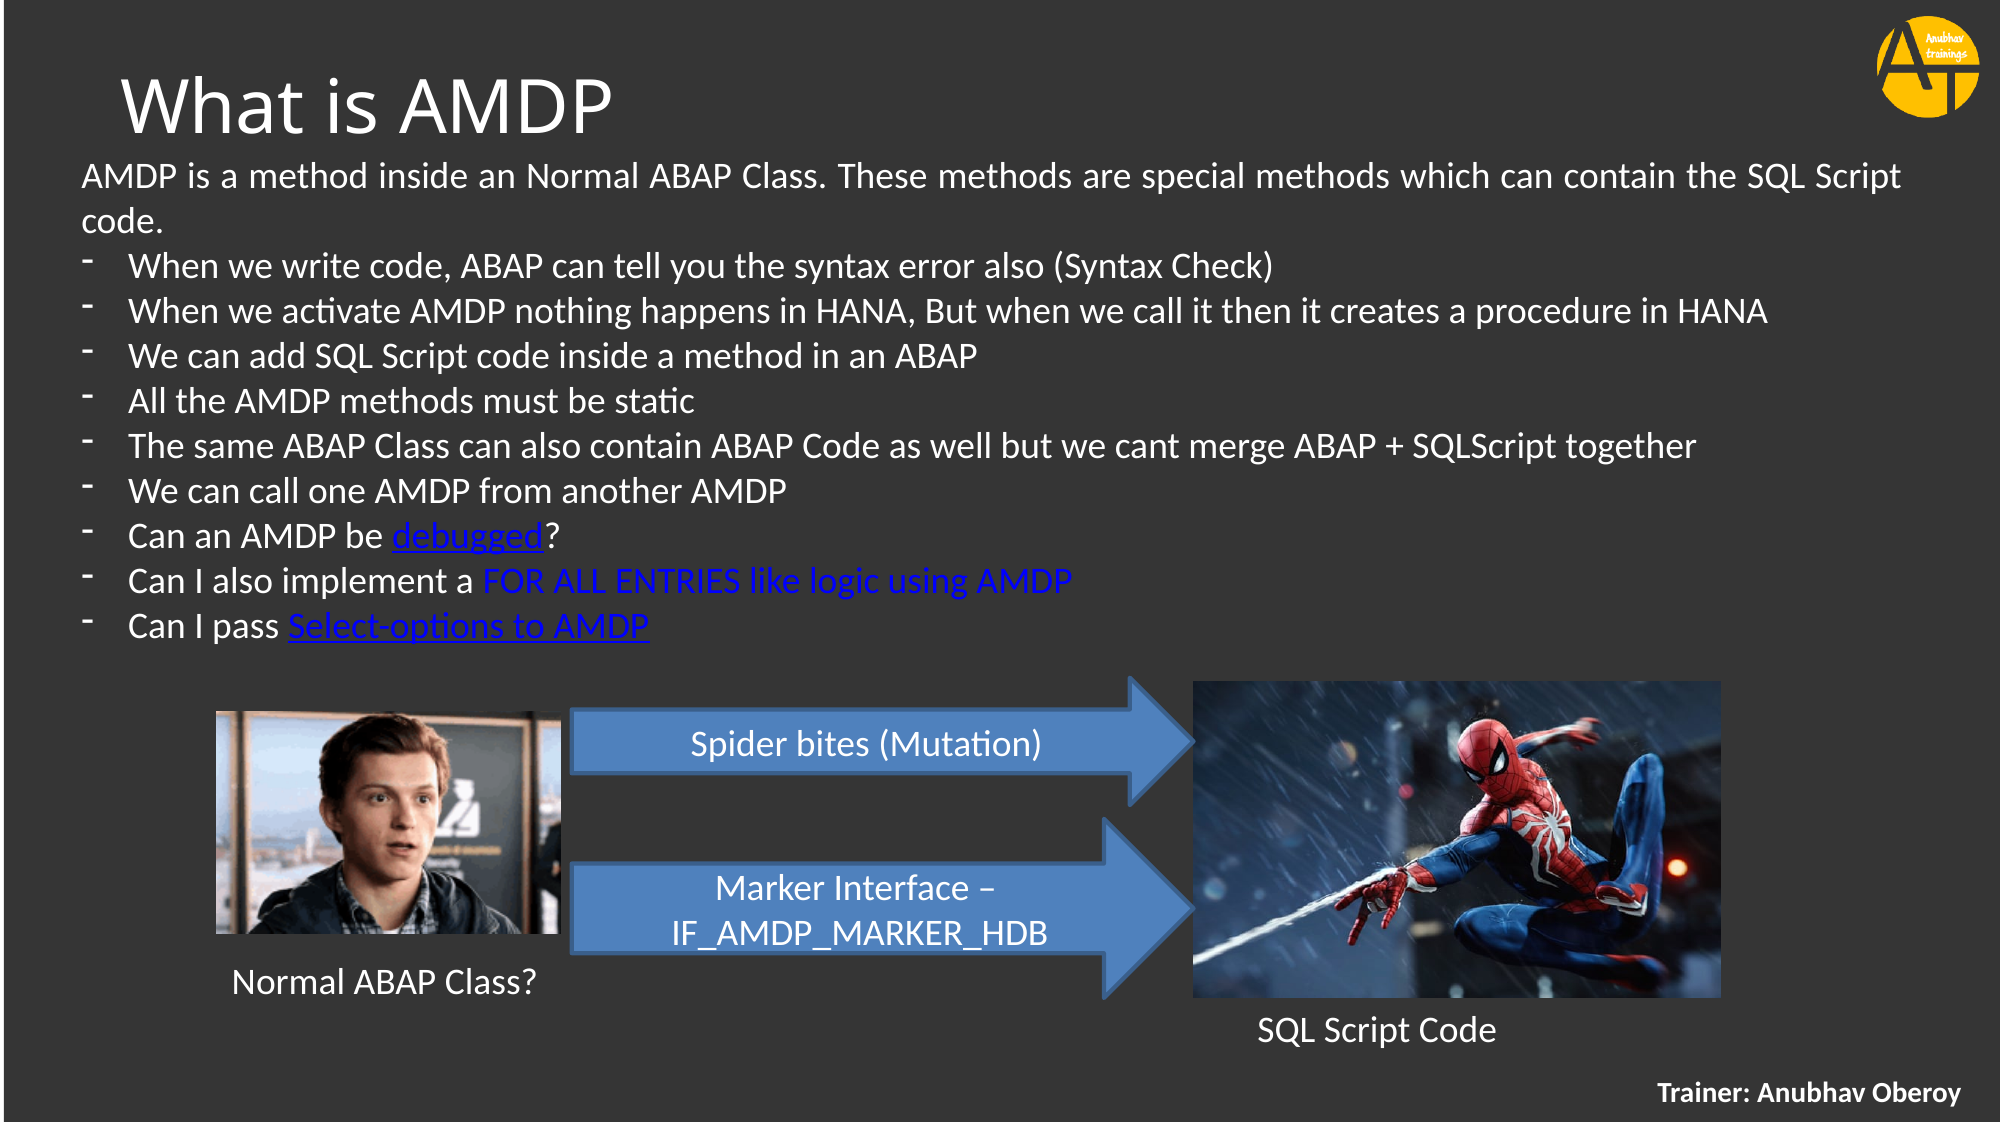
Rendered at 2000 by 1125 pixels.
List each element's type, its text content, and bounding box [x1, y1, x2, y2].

footer Trainer: Anubhav Oberoy [1625, 1061, 1994, 1121]
picture [1866, 9, 1985, 126]
title What is AMDP [99, 45, 1900, 143]
text_box AMDP is a method inside an Normal ABAP Class. These methods are special methods which can contain the SQL Script code. When we write code, ABAP can tell you the syntax error also (Syntax Check) When we activate AMDP nothing happens in HANA, But when we call it then it creates a procedure in HANA We can add SQL Script code inside a method in an ABAP All the AMDP methods must be static The same ABAP Class can also contain ABAP Code as well but we cant merge ABAP + SQLScript together We can call one AMDP from another AMDP Can an AMDP be debugged? Can I also implement a FOR ALL ENTRIES like logic using AMDP Can I pass Select-options to AMDP [66, 143, 1919, 699]
text_box [2, 0, 2000, 1124]
picture [1193, 681, 1721, 999]
text_box Normal ABAP Class? [216, 949, 561, 1009]
text_box SQL Script Code [1242, 1007, 1712, 1058]
picture [216, 711, 561, 934]
text_box Spider bites (Mutation) [569, 675, 1188, 808]
text_box Marker Interface – IF_AMDP_MARKER_HDB [569, 816, 1188, 1000]
